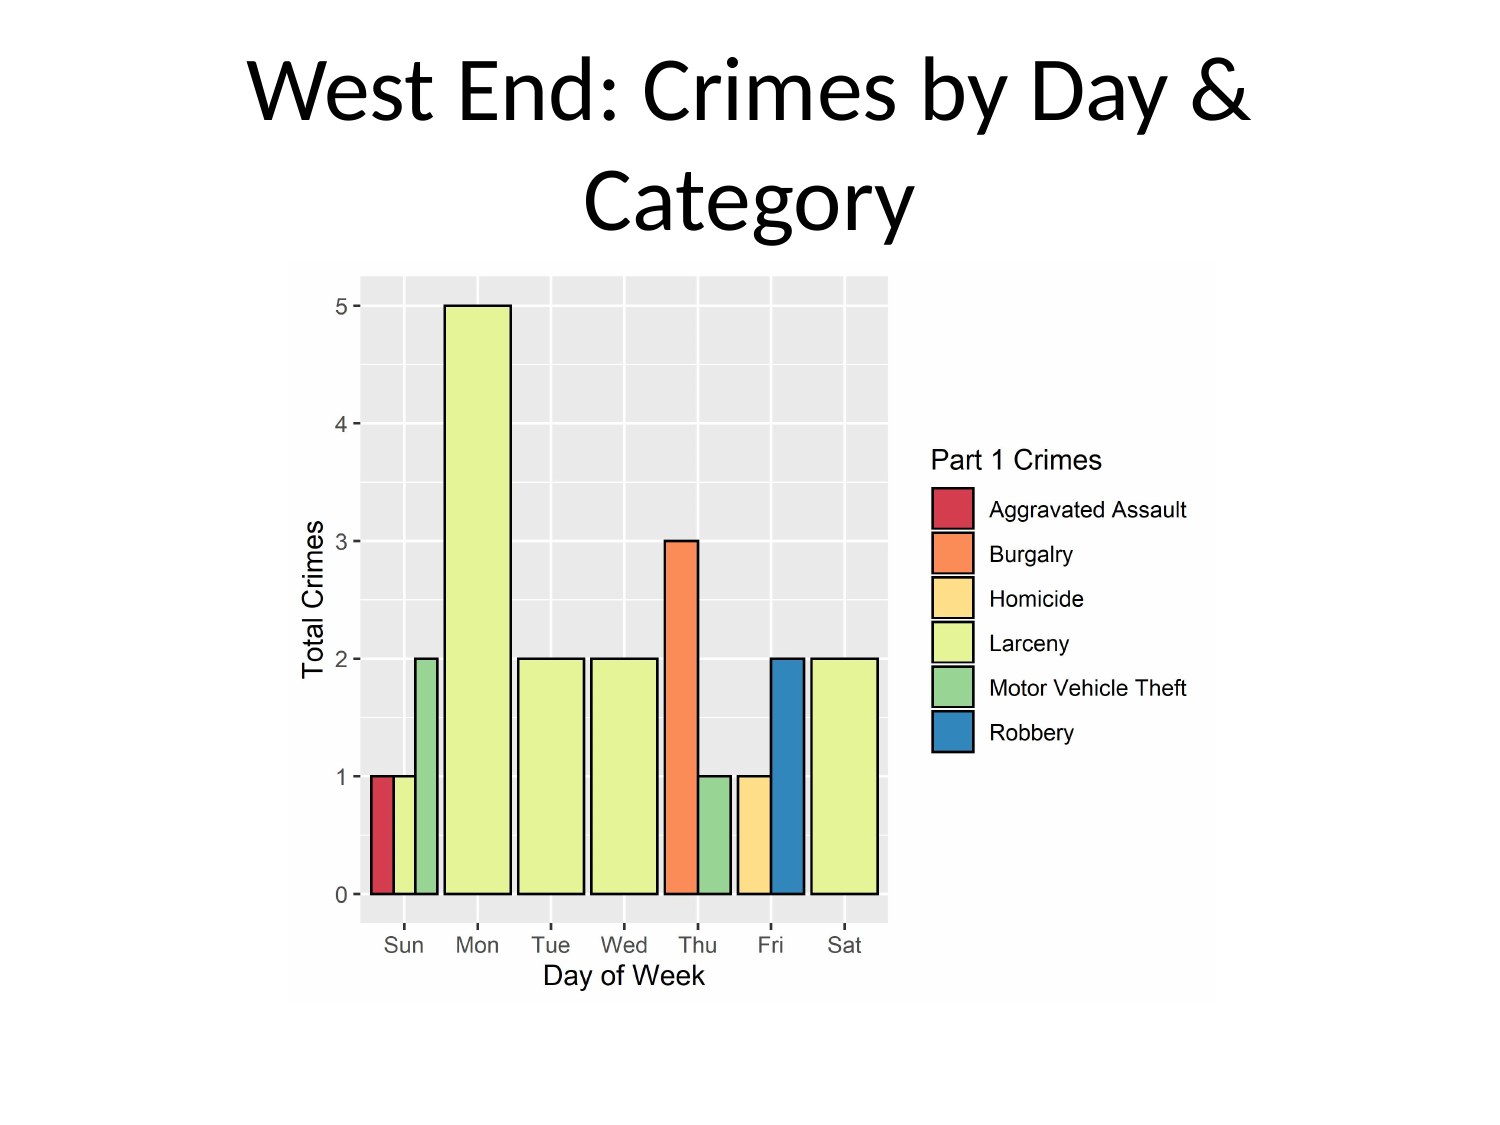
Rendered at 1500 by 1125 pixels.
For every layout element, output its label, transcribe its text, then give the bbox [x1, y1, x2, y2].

picture [287, 262, 1215, 1005]
title West End: Crimes by Day & Category [75, 45, 1425, 233]
